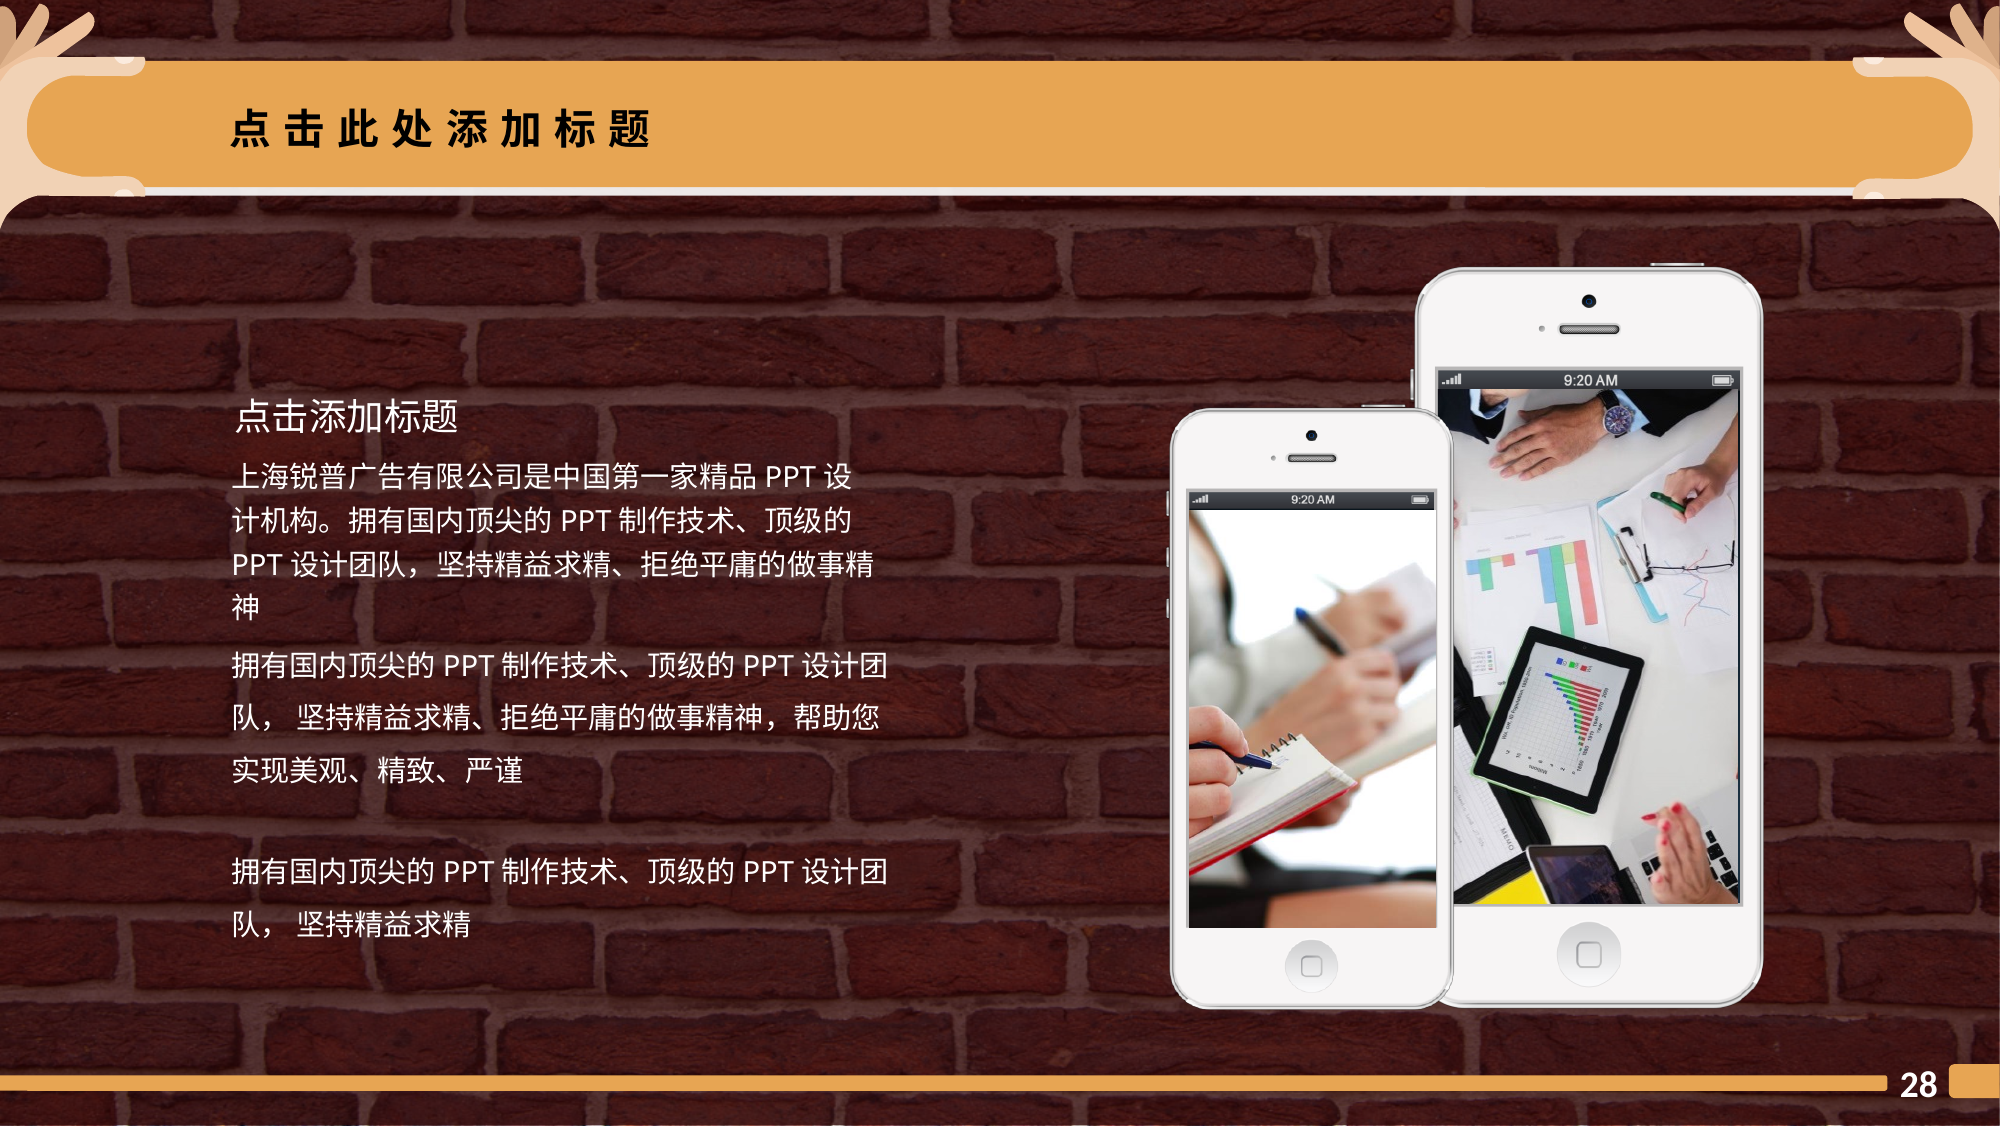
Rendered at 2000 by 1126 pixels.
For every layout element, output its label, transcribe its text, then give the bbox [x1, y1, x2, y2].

text_box 拥有国内顶尖的PPT制作技术、顶级的PPT设计团队， 坚持精益求精、拒绝平庸的做事精神，帮助您实现美观、精致、严谨 [216, 622, 913, 795]
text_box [216, 374, 890, 591]
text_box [1147, 395, 1463, 1020]
text_box 拥有国内顶尖的PPT制作技术、顶级的PPT设计团队， 坚持精益求精 [216, 828, 913, 949]
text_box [0, 1052, 2000, 1114]
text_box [1386, 252, 1775, 1020]
text_box 点击此处添加标题 [214, 95, 745, 161]
